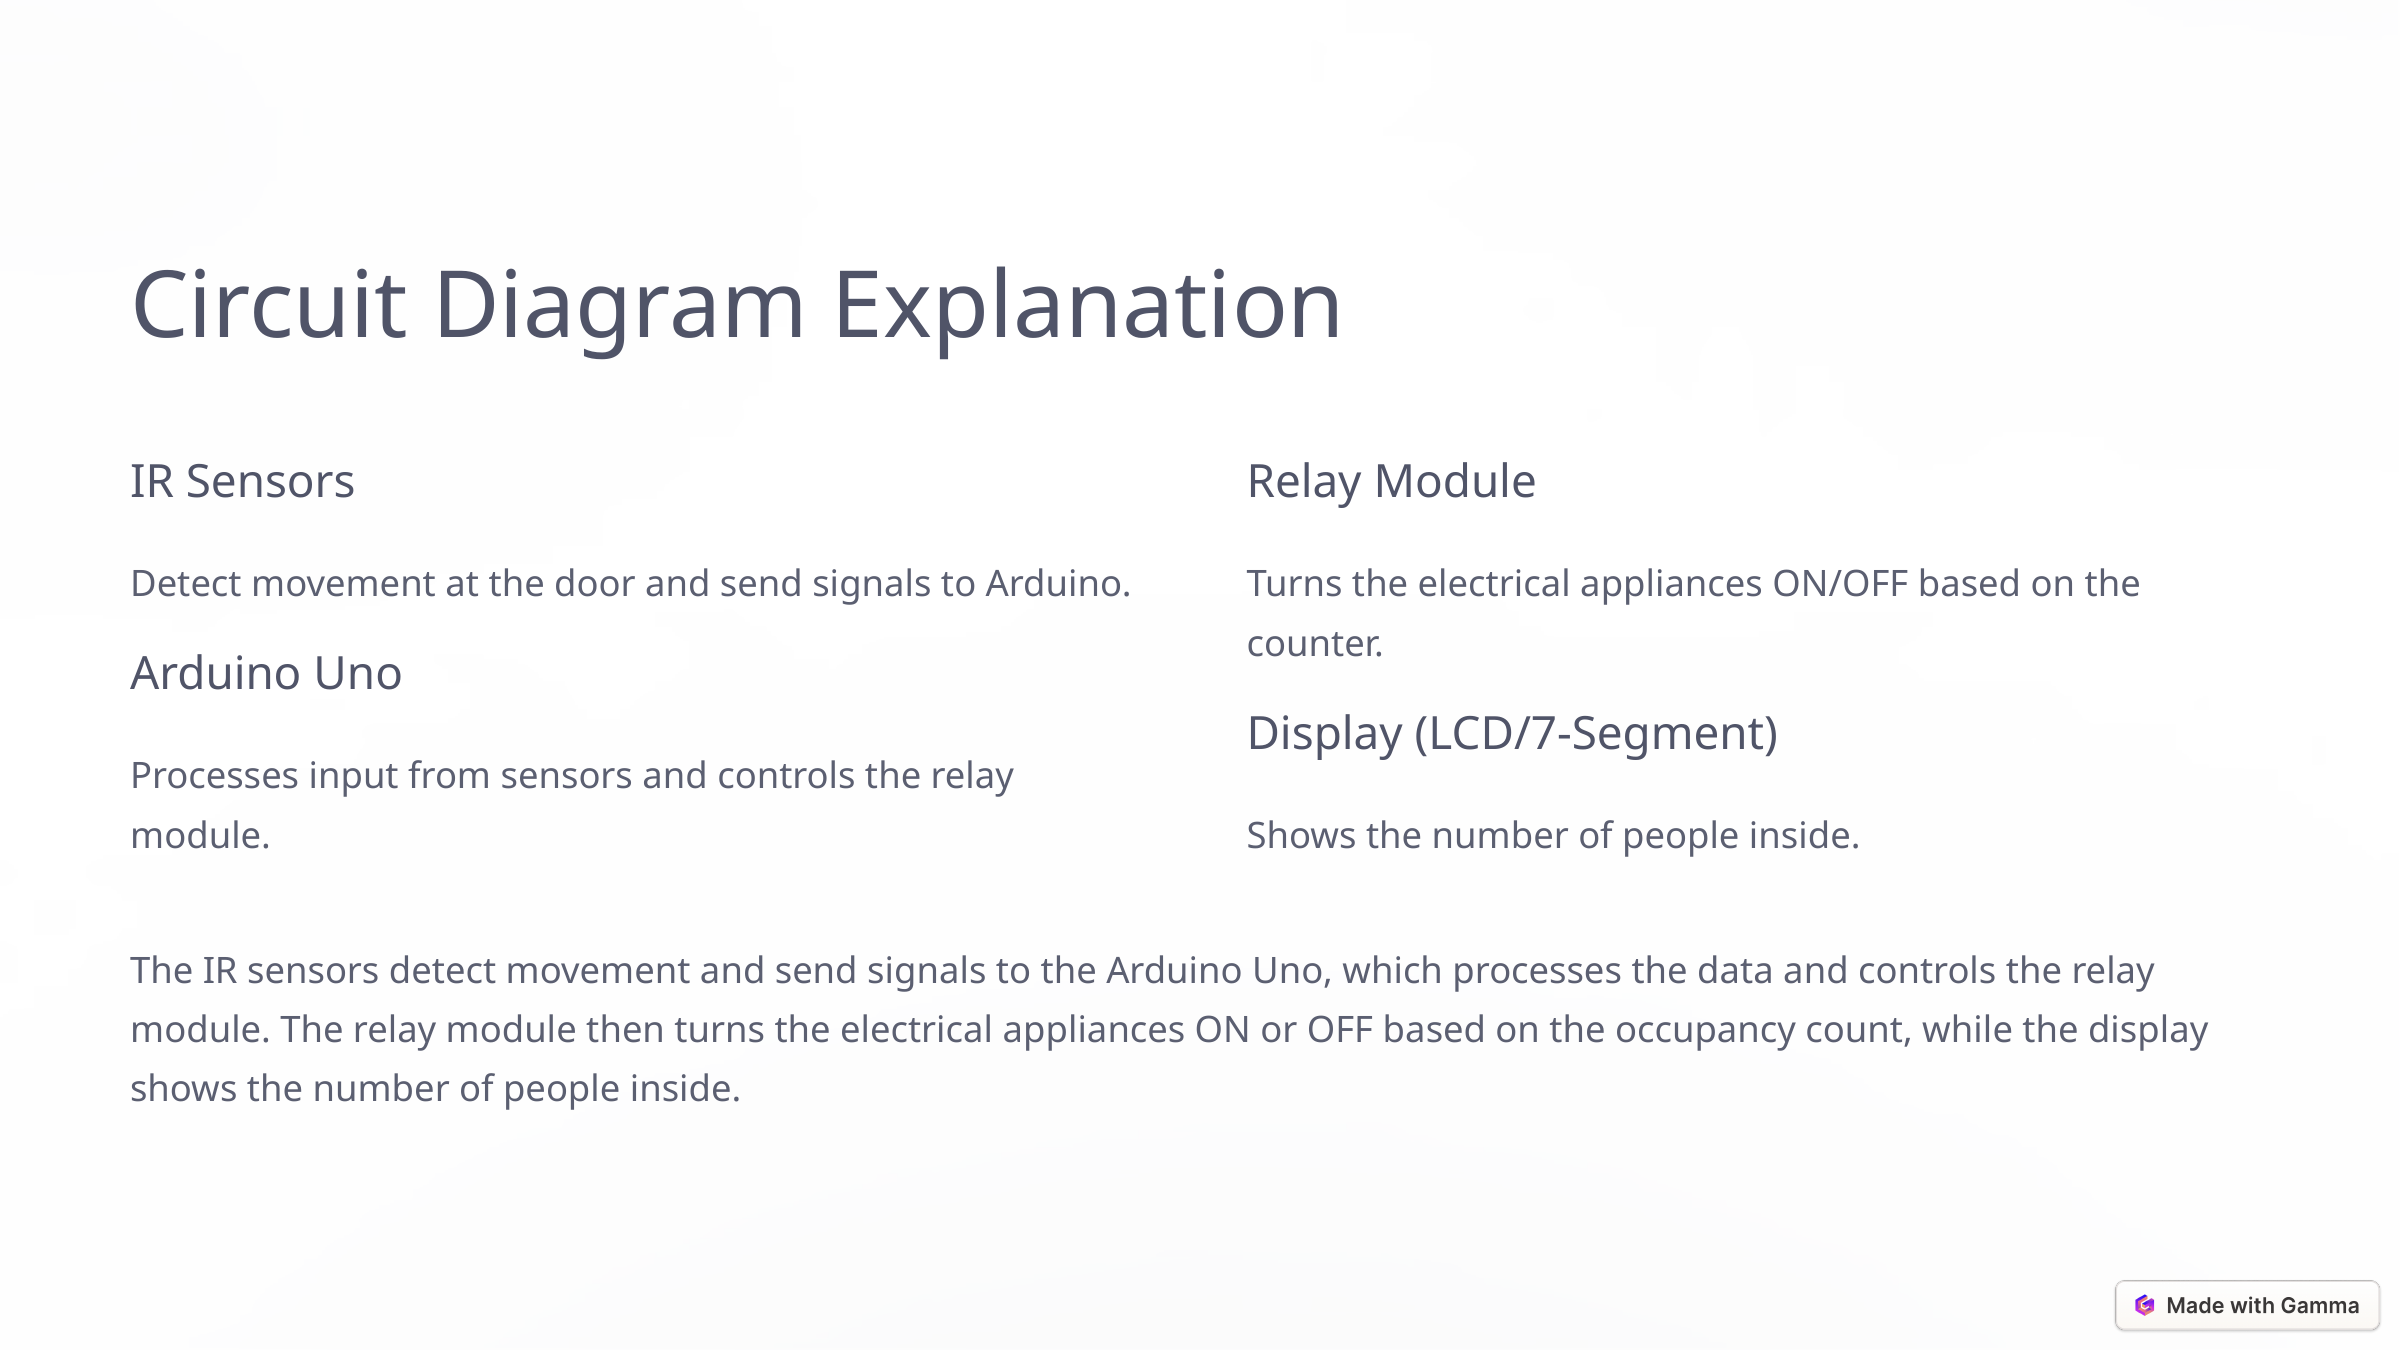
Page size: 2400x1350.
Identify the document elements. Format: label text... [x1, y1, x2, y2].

text_box Shows the number of people inside. [1246, 796, 2271, 856]
text_box Turns the electrical appliances ON/OFF based on the counter. [1246, 544, 2271, 664]
picture [2106, 1271, 2389, 1339]
text_box Relay Module [1246, 449, 1712, 508]
text_box Processes input from sensors and controls the relay module. [130, 736, 1155, 856]
text_box Arduino Uno [130, 641, 596, 700]
text_box The IR sensors detect movement and send signals to the Arduino Uno, which processes the data and controls the relay module. The relay module then turns the electrical appliances ON or OFF based on the occupancy count, while the display shows the number of people inside. [130, 931, 2270, 1110]
text_box Display (LCD/7-Segment) [1246, 700, 1810, 760]
text_box IR Sensors [130, 449, 596, 508]
text_box Detect movement at the door and send signals to Arduino. [130, 544, 1155, 605]
text_box Circuit Diagram Explanation [130, 240, 1361, 357]
